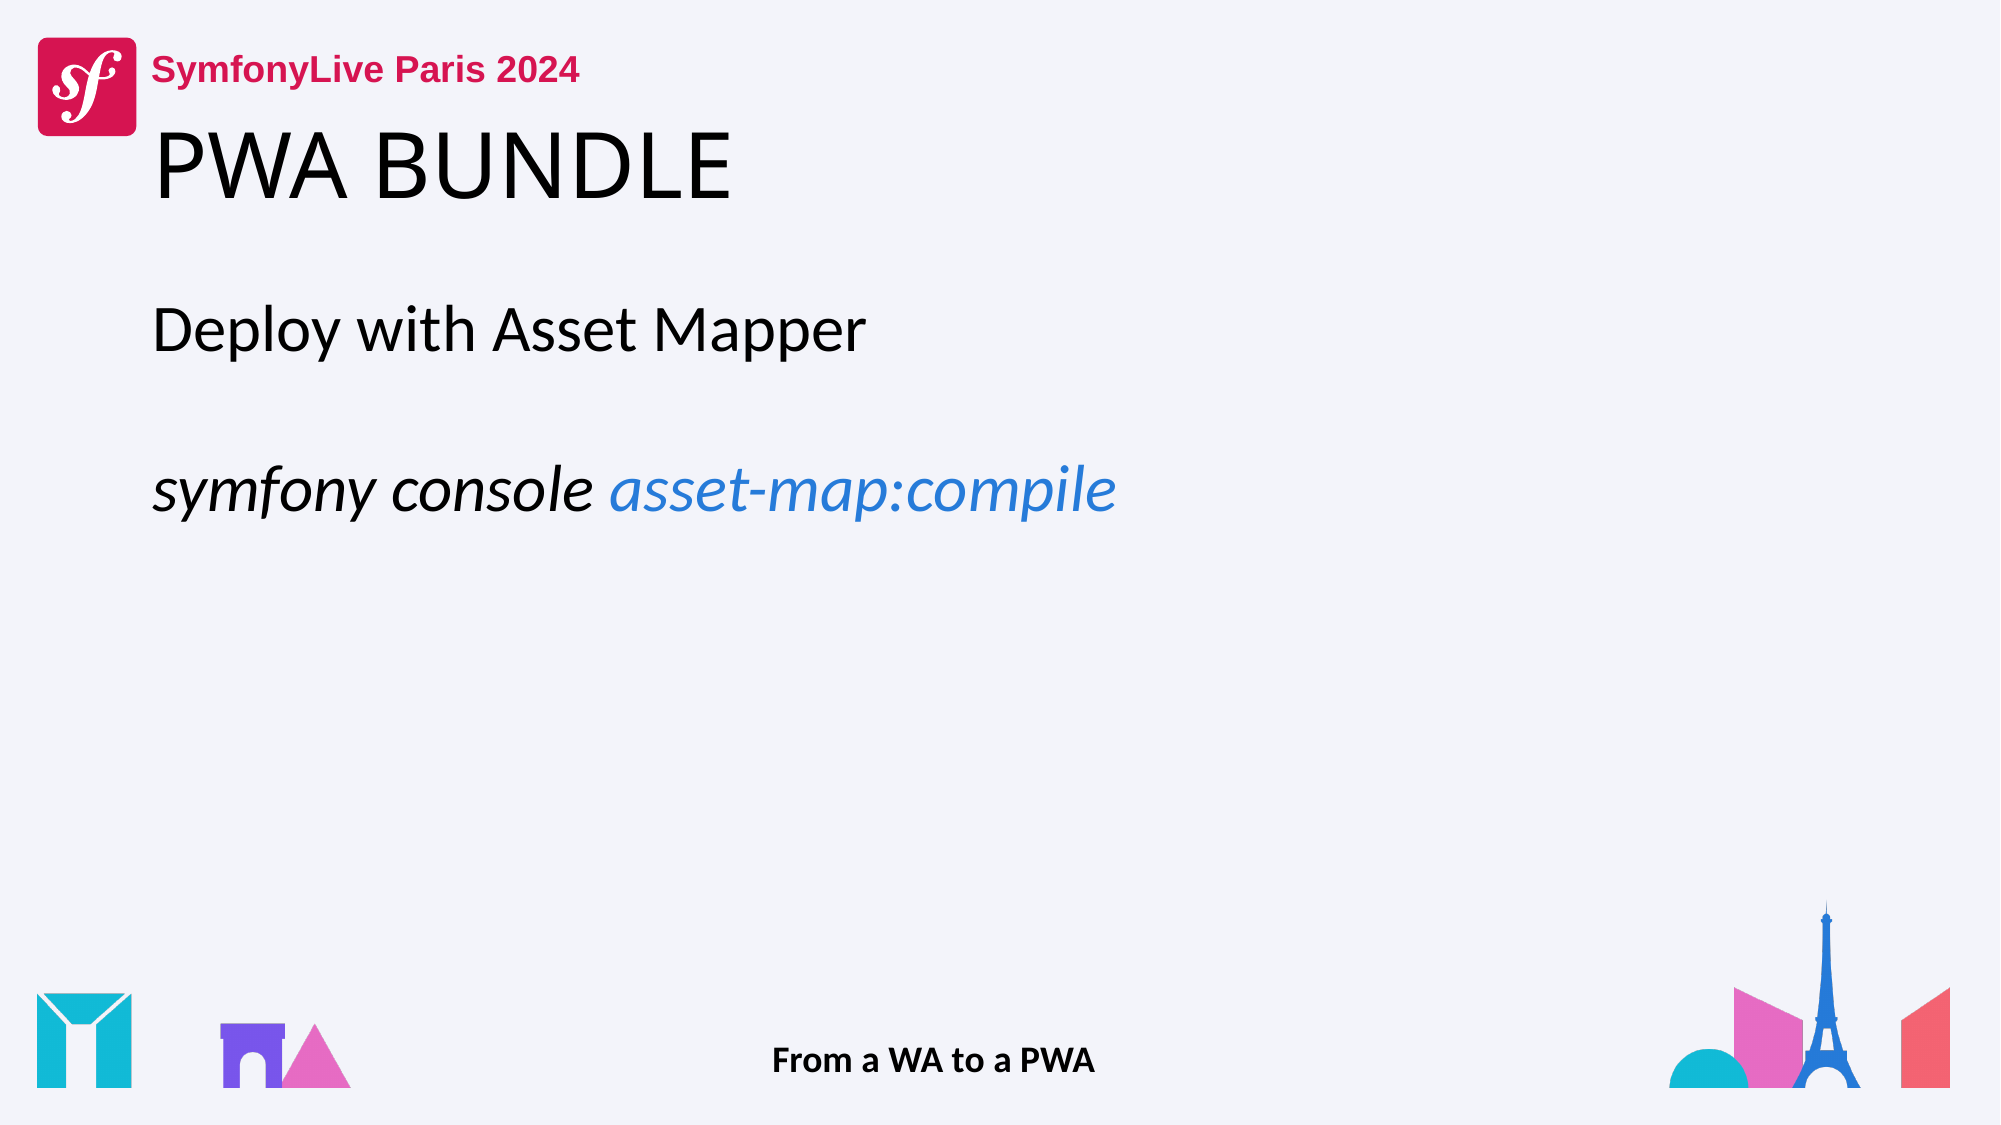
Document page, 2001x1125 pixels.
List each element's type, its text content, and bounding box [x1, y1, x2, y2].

picture [37, 899, 429, 1088]
text_box Deploy with Asset Mapper symfony console asset-map:compile [137, 277, 1863, 533]
picture [1558, 899, 1950, 1088]
title PWA BUNDLE [137, 59, 1720, 277]
